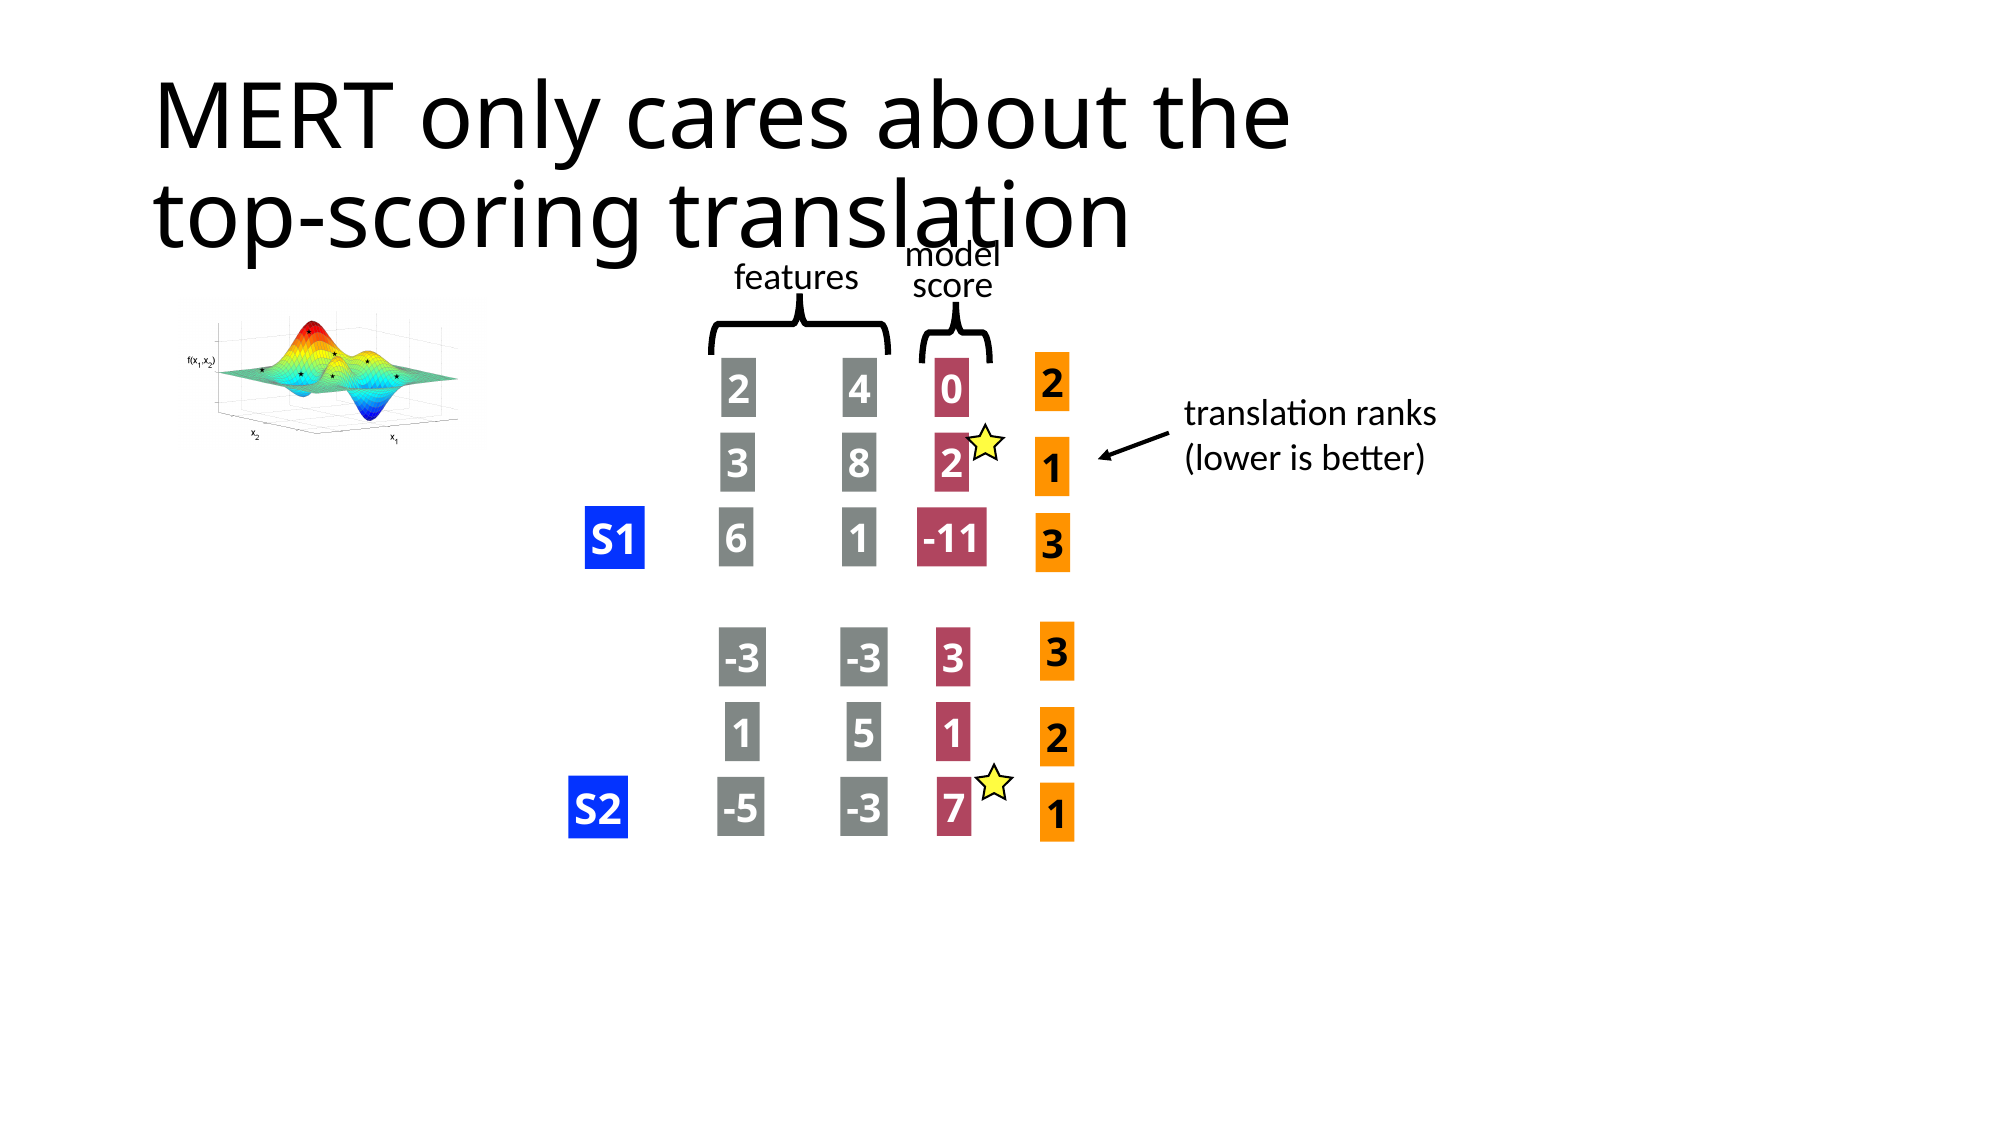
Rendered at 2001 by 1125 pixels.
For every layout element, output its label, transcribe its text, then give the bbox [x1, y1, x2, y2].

text_box S1 [584, 506, 645, 569]
text_box 1 [936, 702, 971, 762]
text_box -3 [840, 776, 888, 836]
text_box 3 [936, 627, 971, 687]
text_box -3 [840, 627, 888, 687]
text_box -11 [917, 507, 987, 567]
text_box 6 [718, 507, 754, 567]
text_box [1097, 433, 1168, 460]
text_box translation ranks (lower is better) [1168, 380, 1453, 486]
text_box [967, 424, 1004, 460]
picture [178, 297, 487, 451]
text_box 3 [1035, 513, 1071, 573]
text_box [710, 293, 889, 355]
text_box [921, 301, 991, 364]
text_box 1 [725, 702, 760, 762]
text_box 7 [936, 776, 972, 836]
text_box 8 [842, 432, 877, 492]
text_box 3 [1040, 621, 1075, 681]
text_box 5 [846, 702, 882, 762]
text_box 2 [1035, 352, 1070, 412]
text_box 0 [934, 364, 969, 417]
text_box -3 [718, 627, 766, 687]
text_box S2 [568, 775, 628, 839]
text_box 1 [1040, 782, 1075, 842]
text_box 3 [720, 432, 755, 492]
title MERT only cares about the top-scoring translation [137, 59, 1863, 278]
text_box model score [889, 235, 1017, 313]
text_box 1 [842, 507, 877, 567]
text_box 2 [1040, 707, 1075, 767]
text_box -5 [717, 776, 765, 836]
text_box 4 [842, 357, 877, 417]
text_box 2 [934, 432, 969, 492]
text_box features [719, 244, 875, 305]
text_box [976, 764, 1013, 800]
text_box 2 [721, 357, 756, 417]
text_box 1 [1035, 436, 1070, 497]
